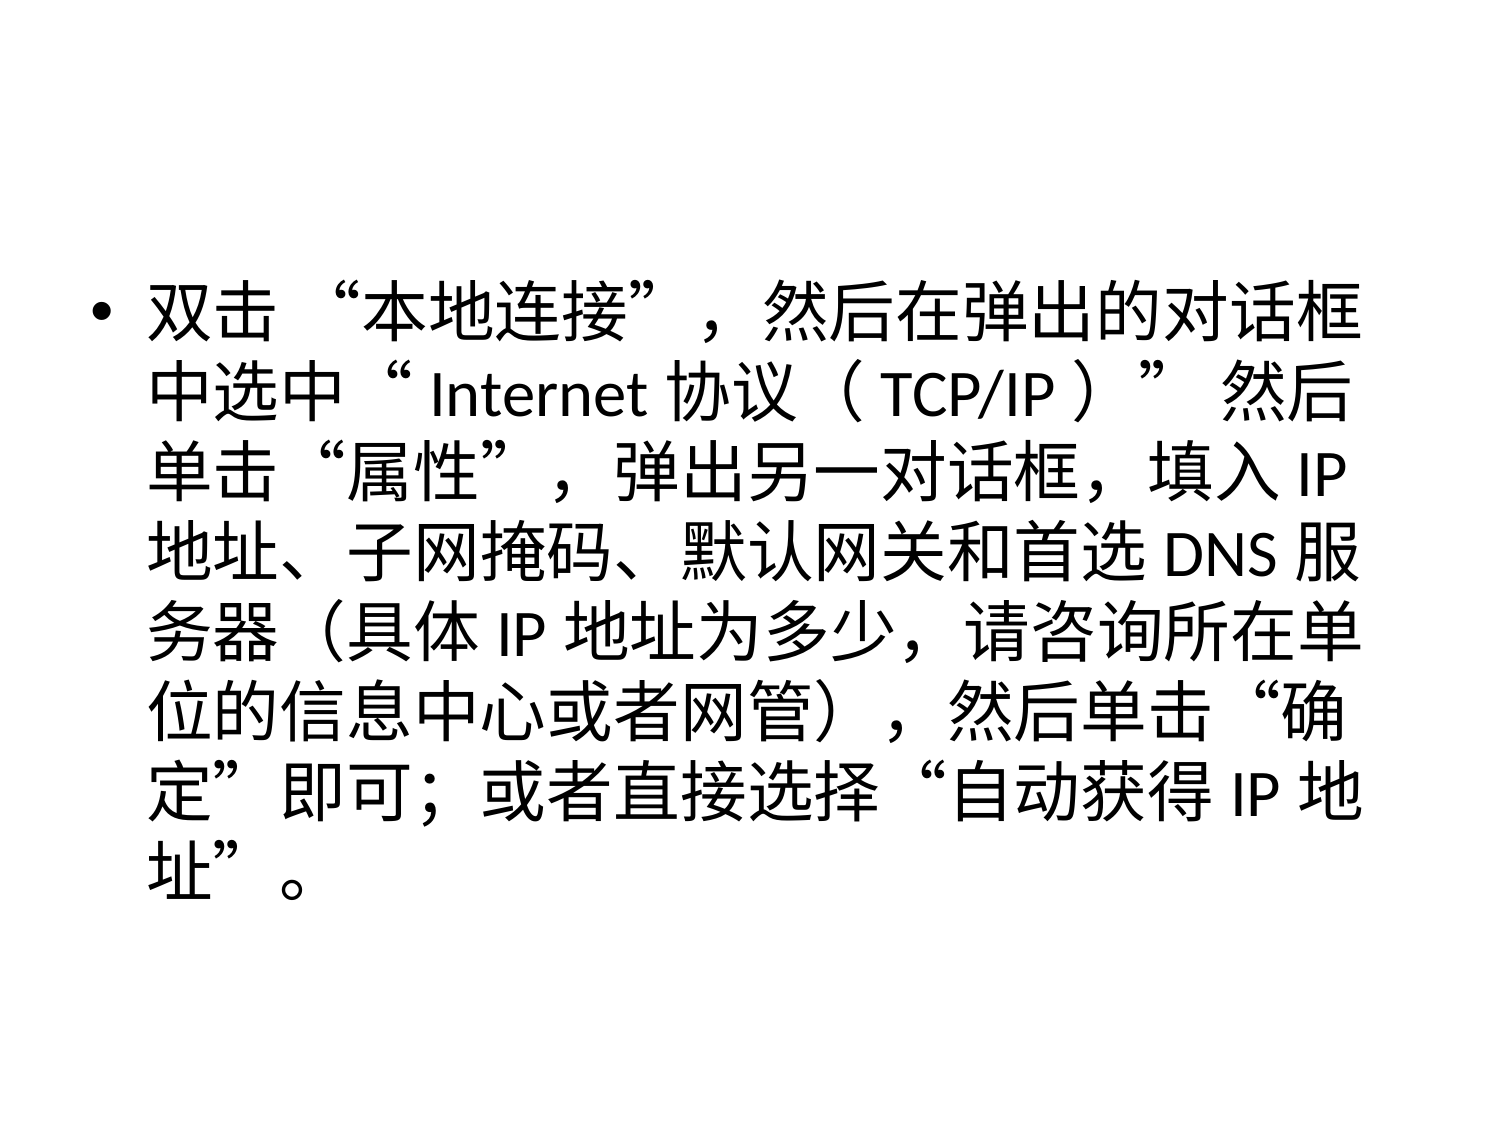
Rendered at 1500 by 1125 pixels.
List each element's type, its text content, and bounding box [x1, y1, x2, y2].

list 双击 “本地连接”，然后在弹出的对话框中选中“Internet协议（TCP/IP）” 然后单击“属性”，弹出另一对话框，填入IP地址、子网掩码、默认网关和首选DNS服务器（具体IP地址为多少，请咨询所在单位的信息中心或者网管），然后单击“确定”即可；或者直接选择“自动获得IP地址”。 [75, 262, 1425, 1005]
